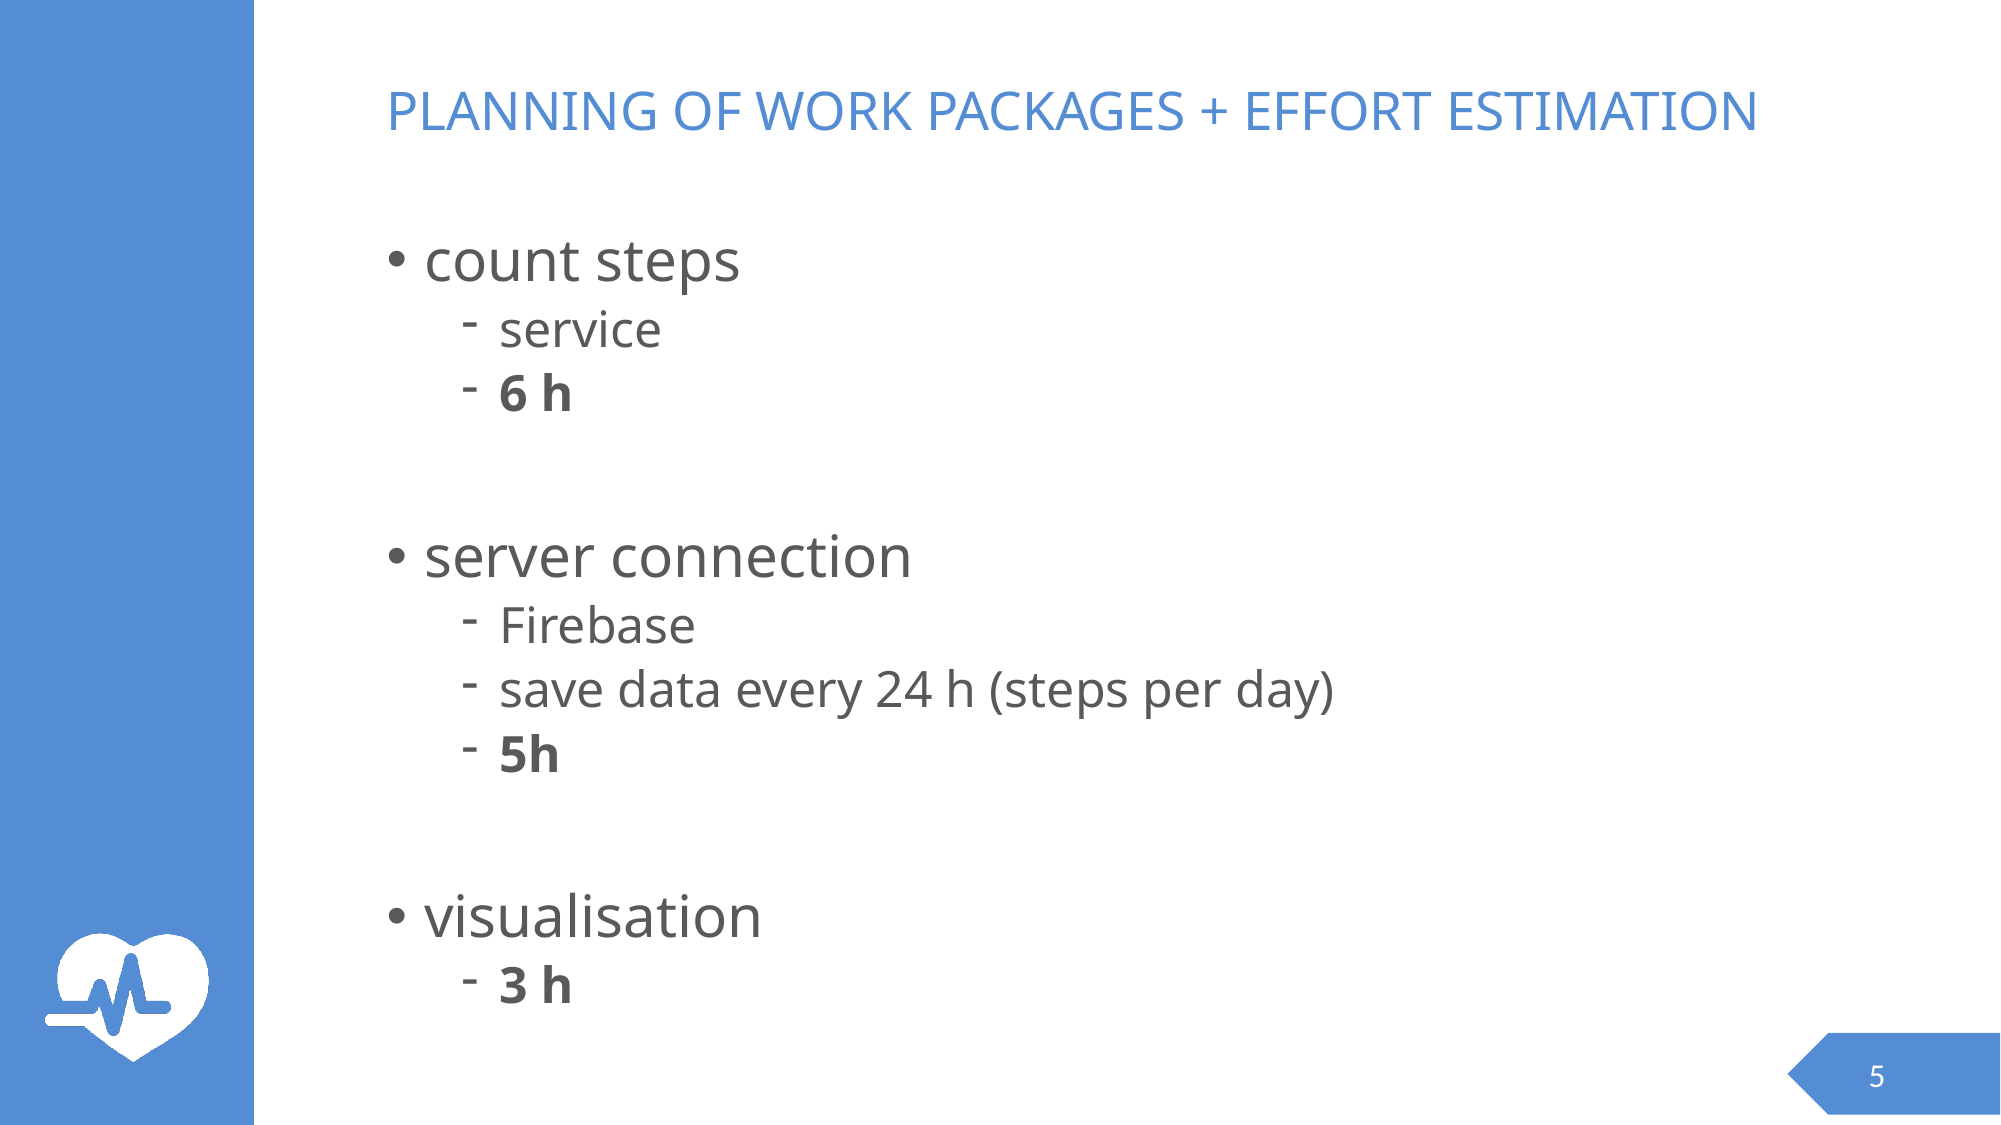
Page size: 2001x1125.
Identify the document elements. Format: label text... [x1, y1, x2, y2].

picture [42, 913, 211, 1082]
title planning of work packages + effort estimation [371, 59, 1863, 167]
list count steps service 6 h server connection Firebase save data every 24 h (steps per day) 5h visualisation 3 h [371, 223, 1863, 1014]
